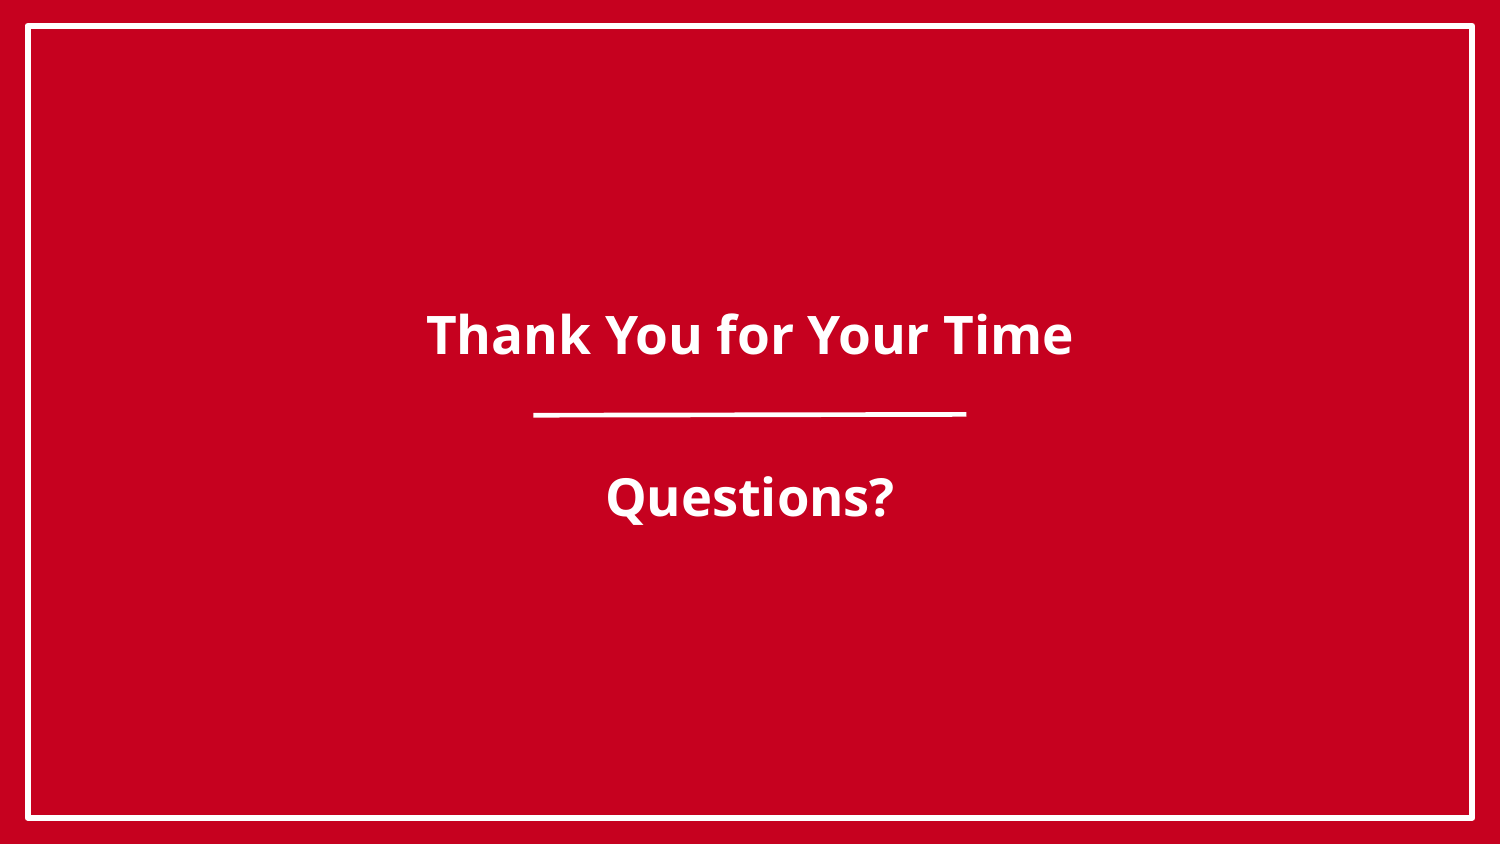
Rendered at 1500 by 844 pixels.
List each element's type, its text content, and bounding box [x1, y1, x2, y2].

text_box [27, 25, 1473, 818]
title Questions? [586, 448, 914, 543]
title Thank You for Your Time [350, 286, 1150, 381]
